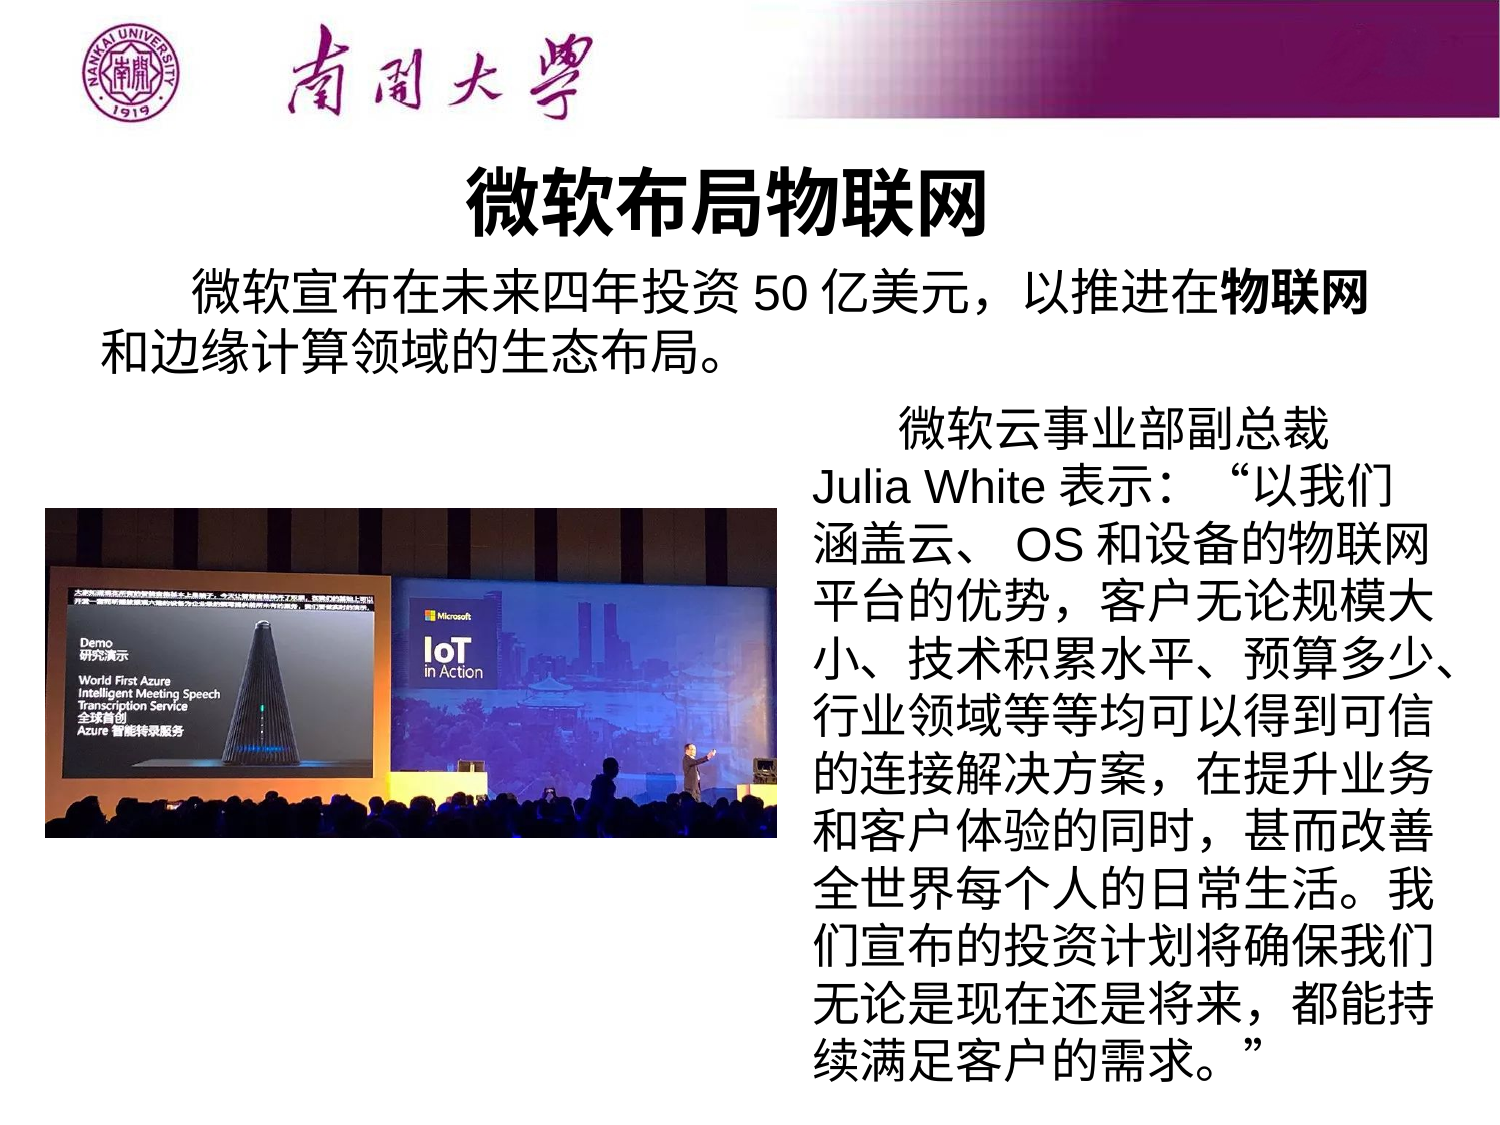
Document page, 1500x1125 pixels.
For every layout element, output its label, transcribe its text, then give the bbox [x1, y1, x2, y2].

picture [0, 0, 1500, 1125]
text_box 微软宣布在未来四年投资50亿美元，以推进在物联网和边缘计算领域的生态布局。 [85, 253, 1415, 389]
text_box 微软云事业部副总裁Julia White表示：“以我们涵盖云、OS和设备的物联网平台的优势，客户无论规模大小、技术积累水平、预算多少、行业领域等等均可以得到可信的连接解决方案，在提升业务和客户体验的同时，甚而改善全世界每个人的日常生活。我们宣布的投资计划将确保我们无论是现在还是将来，都能持续满足客户的需求。” [797, 391, 1455, 1096]
text_box 微软布局物联网 [450, 147, 1148, 253]
